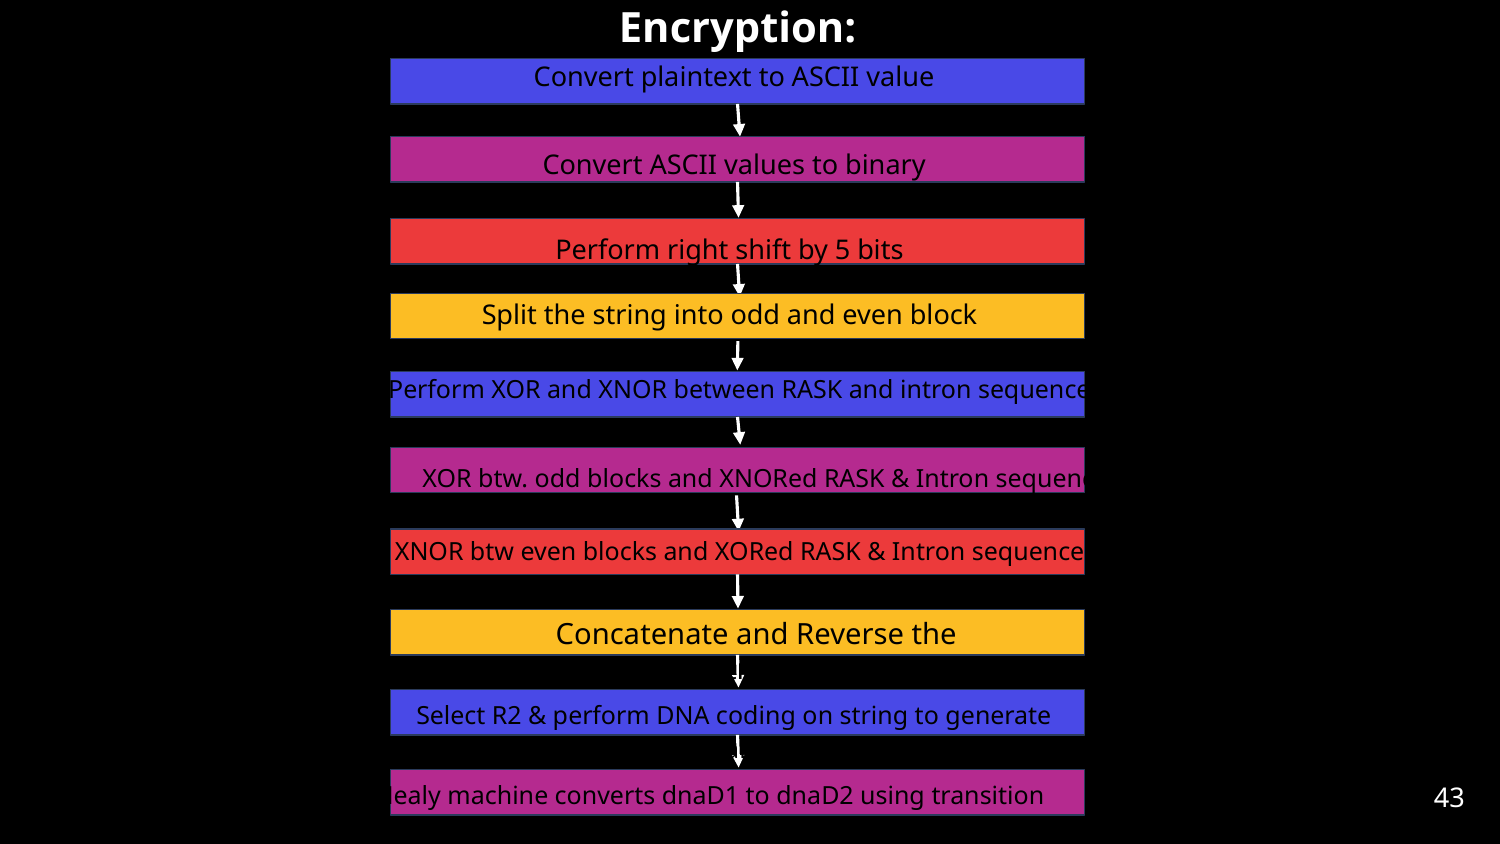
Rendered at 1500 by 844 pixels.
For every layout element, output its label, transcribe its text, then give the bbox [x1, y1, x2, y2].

text_box [390, 218, 455, 264]
text_box XOR btw. odd blocks and XNORed RASK & Intron sequence [407, 442, 1167, 508]
text_box Mealy machine converts dnaD1 to dnaD2 using transition [331, 764, 1092, 825]
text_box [737, 103, 741, 137]
slide_number ‹#› [1389, 764, 1480, 830]
title Encryption: [81, 0, 1394, 59]
text_box Split the string into odd and even block [365, 274, 1103, 347]
text_box [1013, 218, 1085, 264]
text_box Concatenate and Reverse the string [499, 600, 1013, 684]
text_box [1013, 609, 1085, 655]
text_box XNOR btw even blocks and XORed RASK & Intron sequence [324, 520, 1156, 581]
text_box Convert ASCII values to binary [435, 124, 1043, 198]
text_box Perform right shift by 5 bits [455, 208, 1013, 274]
text_box Convert plaintext to ASCII value [390, 44, 1085, 108]
text_box [390, 447, 407, 493]
text_box [390, 609, 499, 655]
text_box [737, 416, 741, 445]
text_box [390, 136, 435, 182]
text_box Perform XOR and XNOR between RASK and intron sequence [266, 358, 1213, 419]
text_box Select R2 & perform DNA coding on string to generate dnaD1 [365, 684, 1103, 780]
text_box [1043, 136, 1085, 182]
